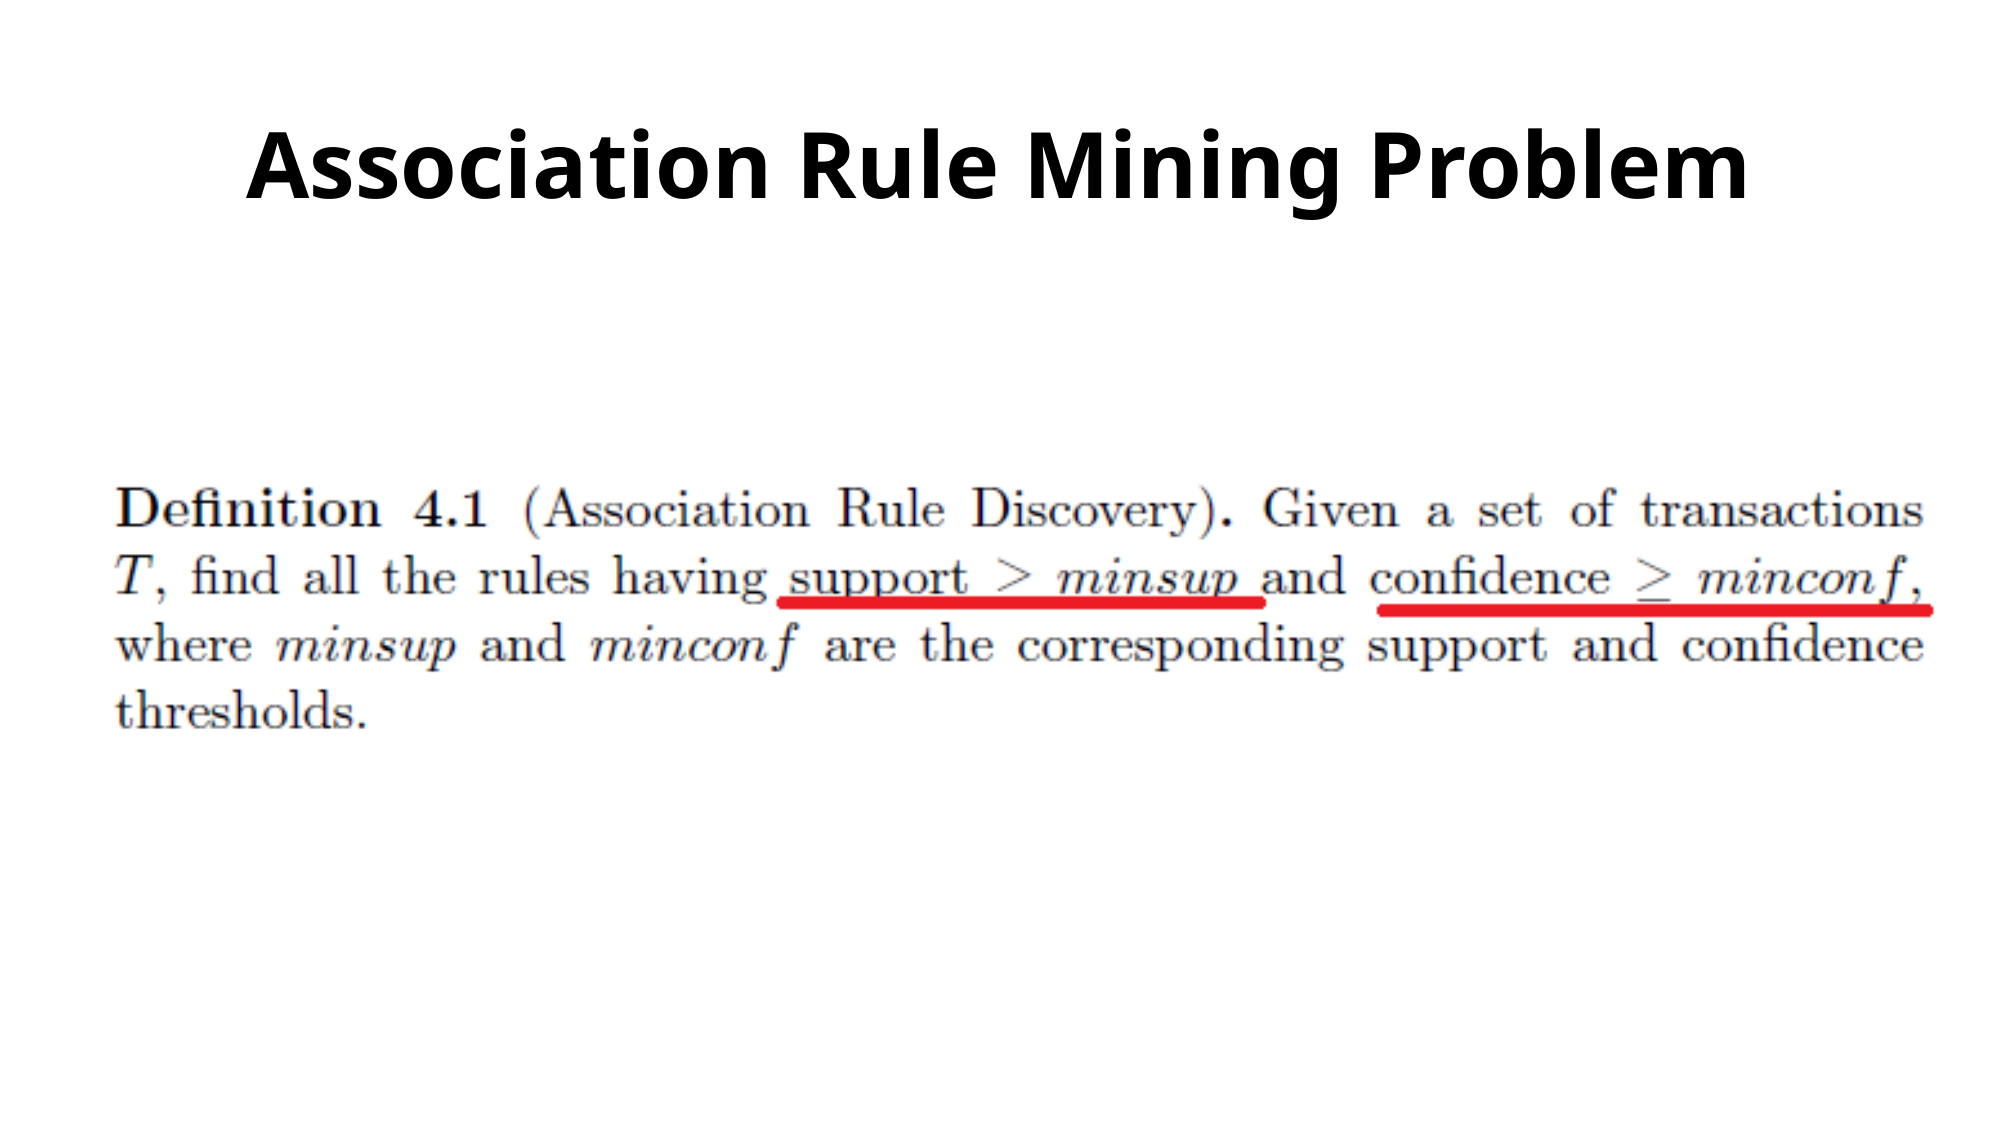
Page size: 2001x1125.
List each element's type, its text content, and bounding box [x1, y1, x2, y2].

title Association Rule Mining Problem [137, 59, 1863, 278]
picture [105, 478, 1947, 755]
